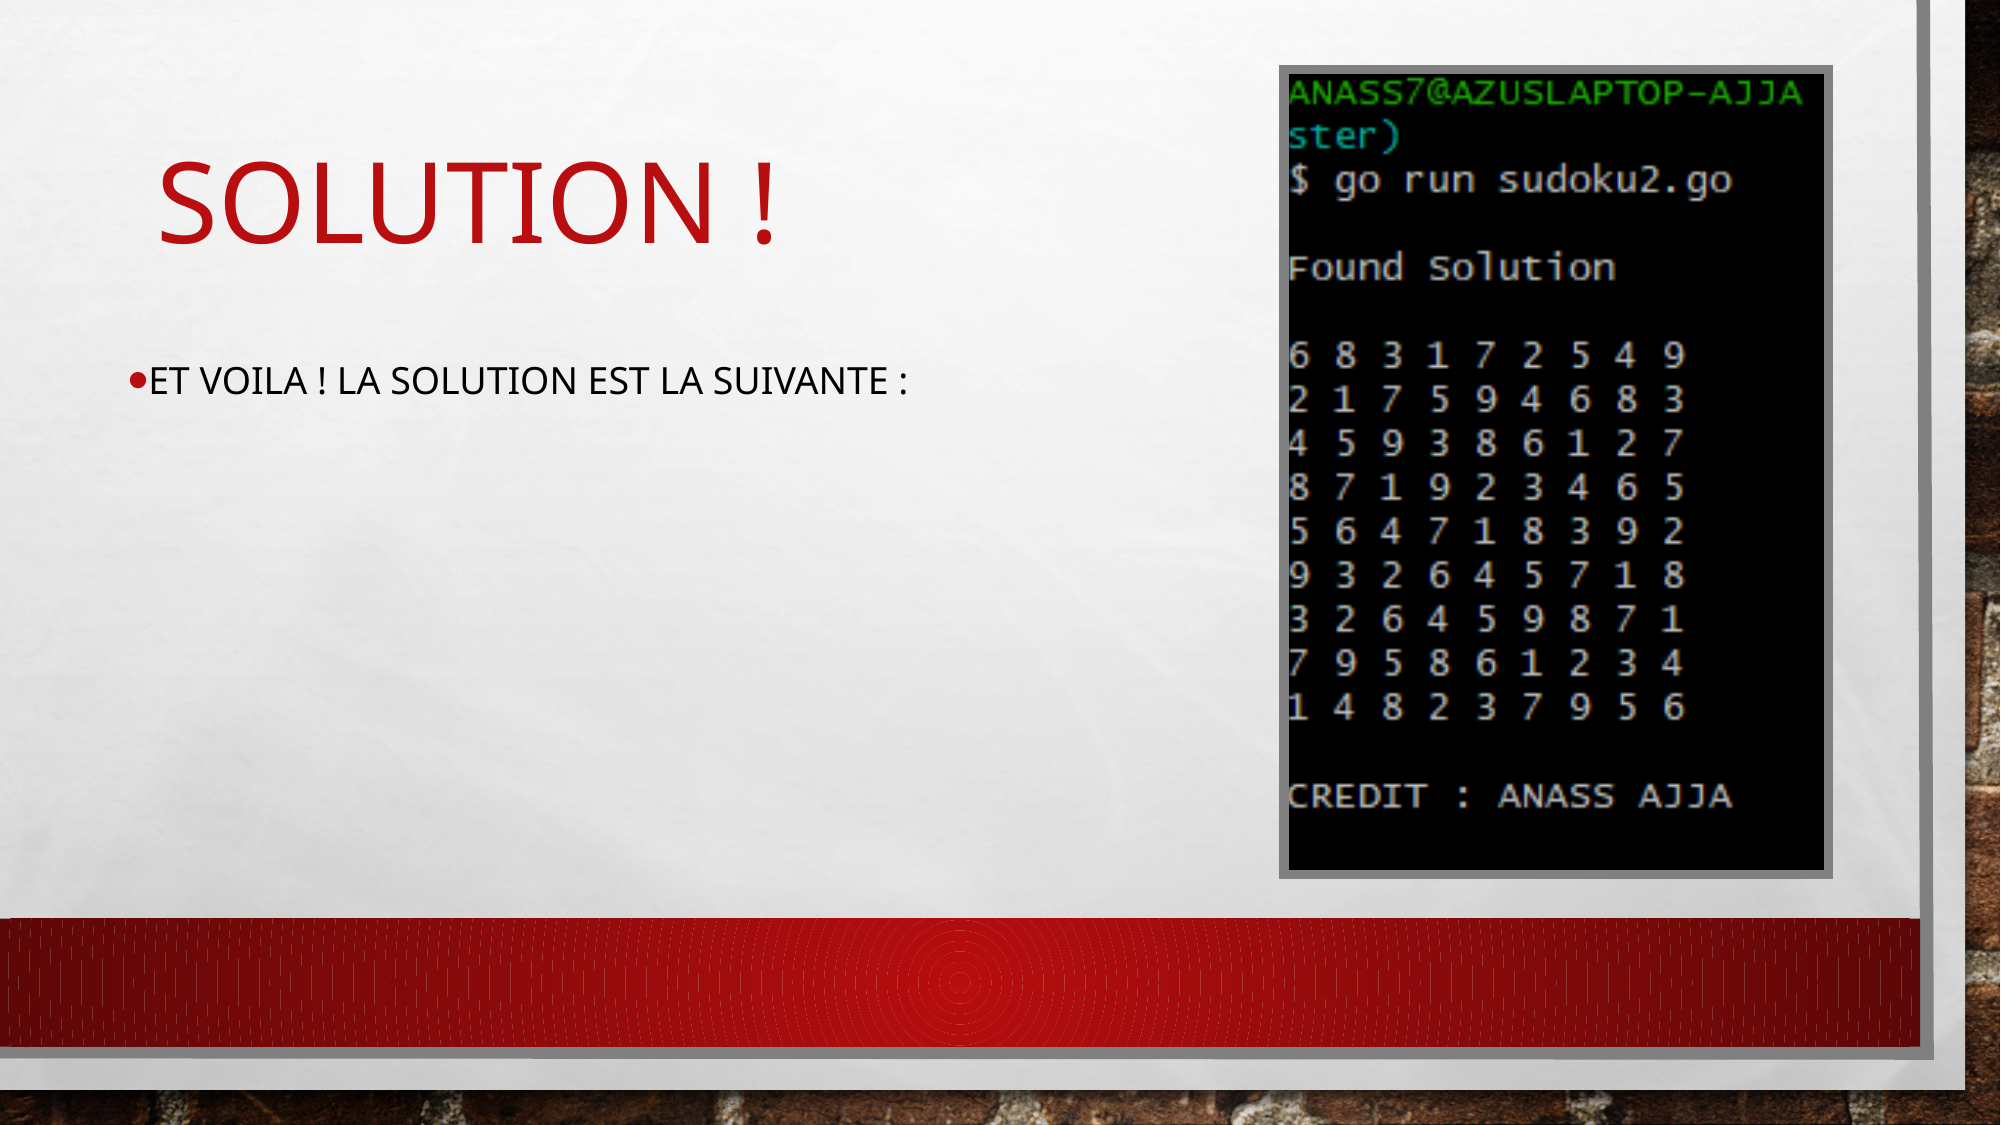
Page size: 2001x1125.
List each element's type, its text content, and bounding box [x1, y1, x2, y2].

title Solution ! [112, 112, 1162, 302]
text_box [134, 395, 764, 992]
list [1288, 73, 1825, 870]
text_box Et voila ! La solution est la suivante : [112, 340, 1162, 881]
picture [0, 0, 2000, 1125]
